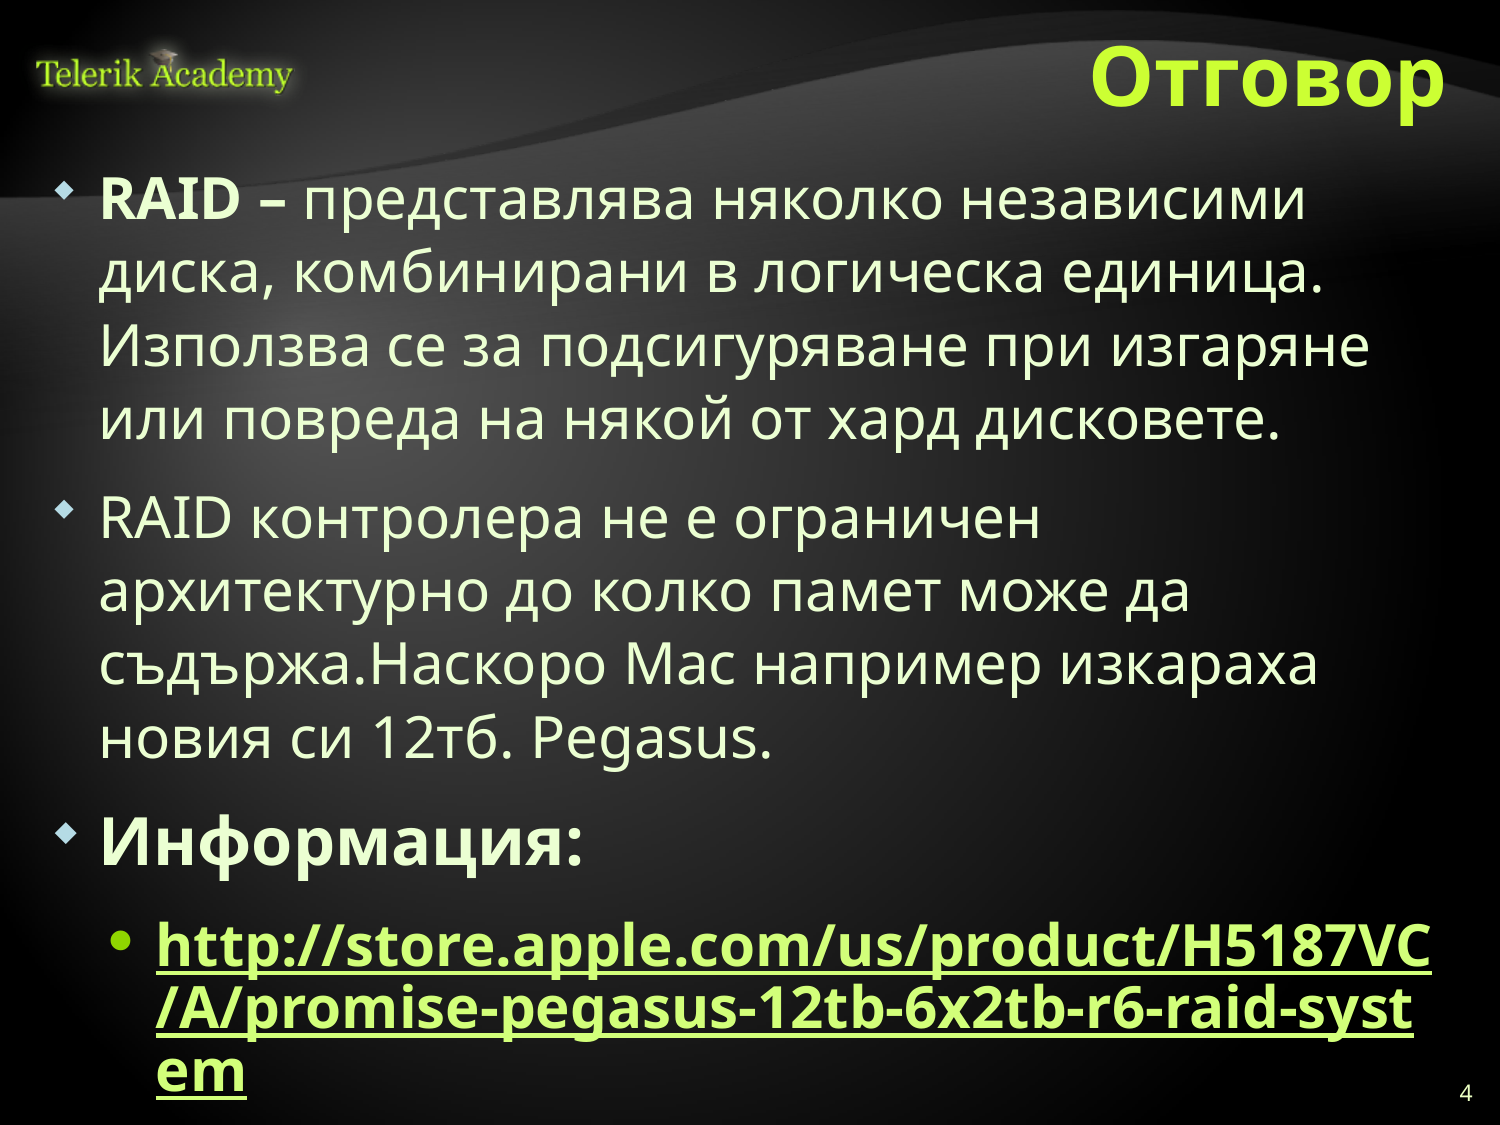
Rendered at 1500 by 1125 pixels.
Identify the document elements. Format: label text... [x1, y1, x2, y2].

picture [0, 0, 1500, 1125]
list RAID – представлява няколко независими диска, комбинирани в логическа единица. Използва се за подсигуряване при изгаряне или повреда на някой от хард дисковете. RAID контролера не е ограничен архитектурно до колко памет може да съдържа.Наскоро Mac например изкараха новия си 12тб. Pegasus. Информация: http://store.apple.com/us/product/H5187VC/A/promise-pegasus-12tb-6x2tb-r6-raid-system [37, 149, 1463, 1100]
slide_number 4 [1412, 1074, 1488, 1113]
title Отговор [300, 12, 1463, 149]
